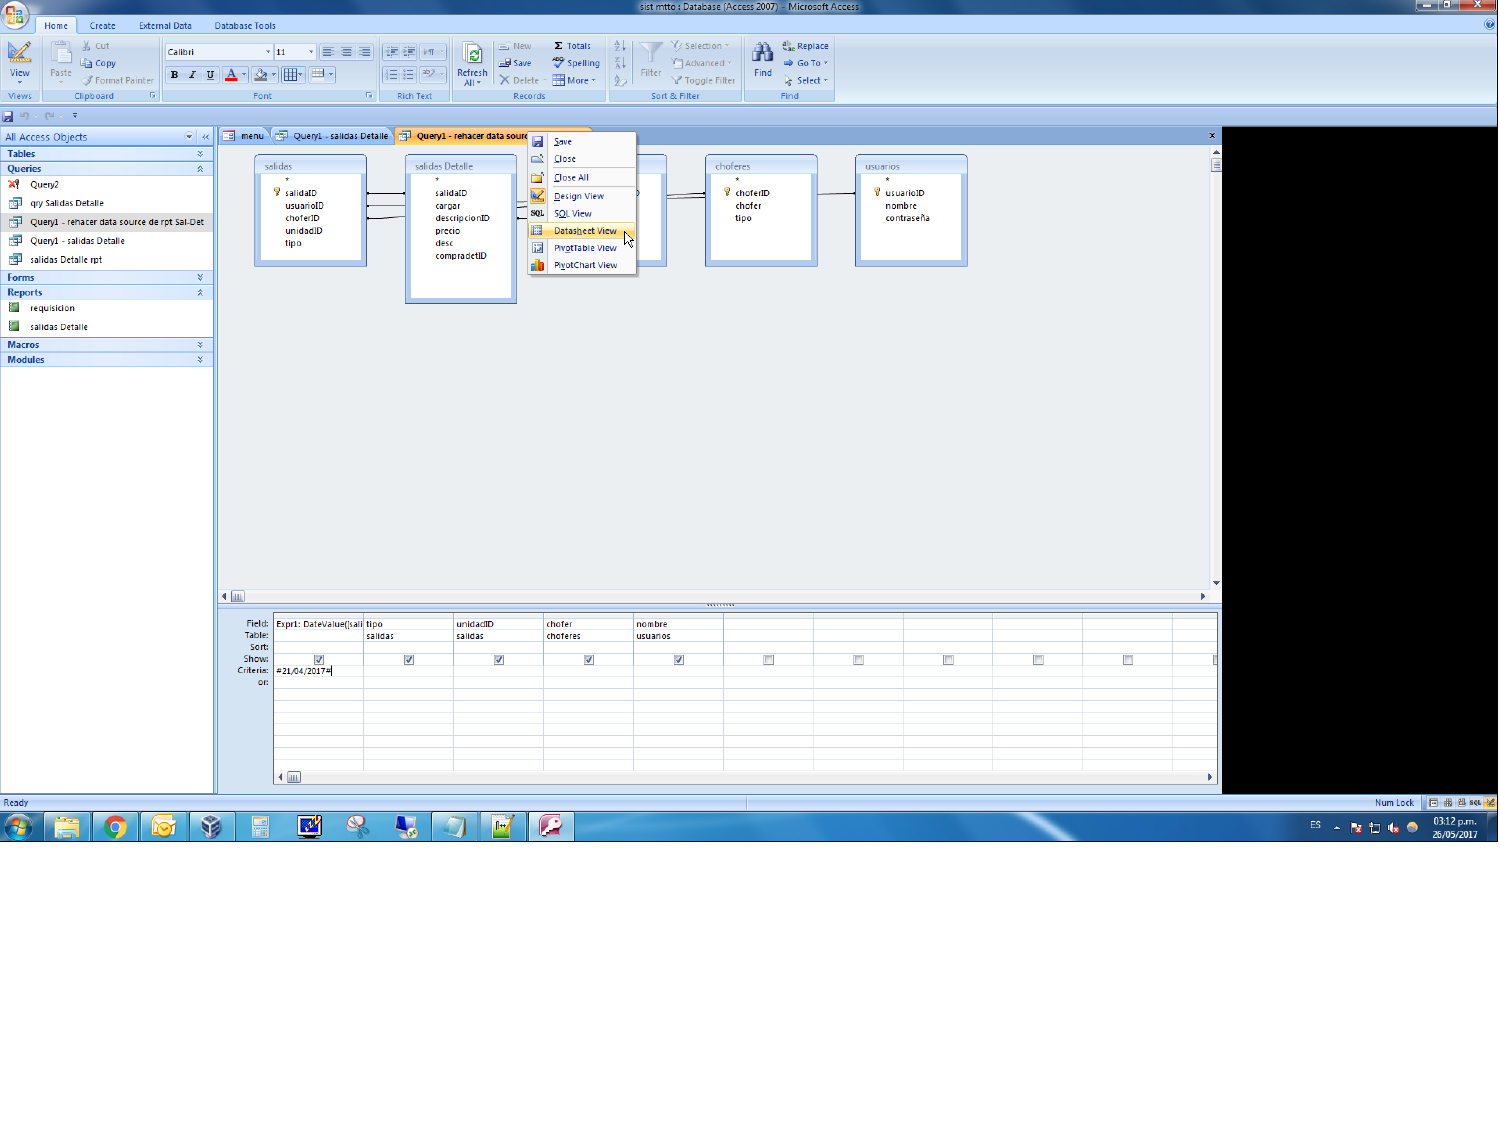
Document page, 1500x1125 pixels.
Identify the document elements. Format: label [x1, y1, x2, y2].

picture [0, 0, 1499, 842]
